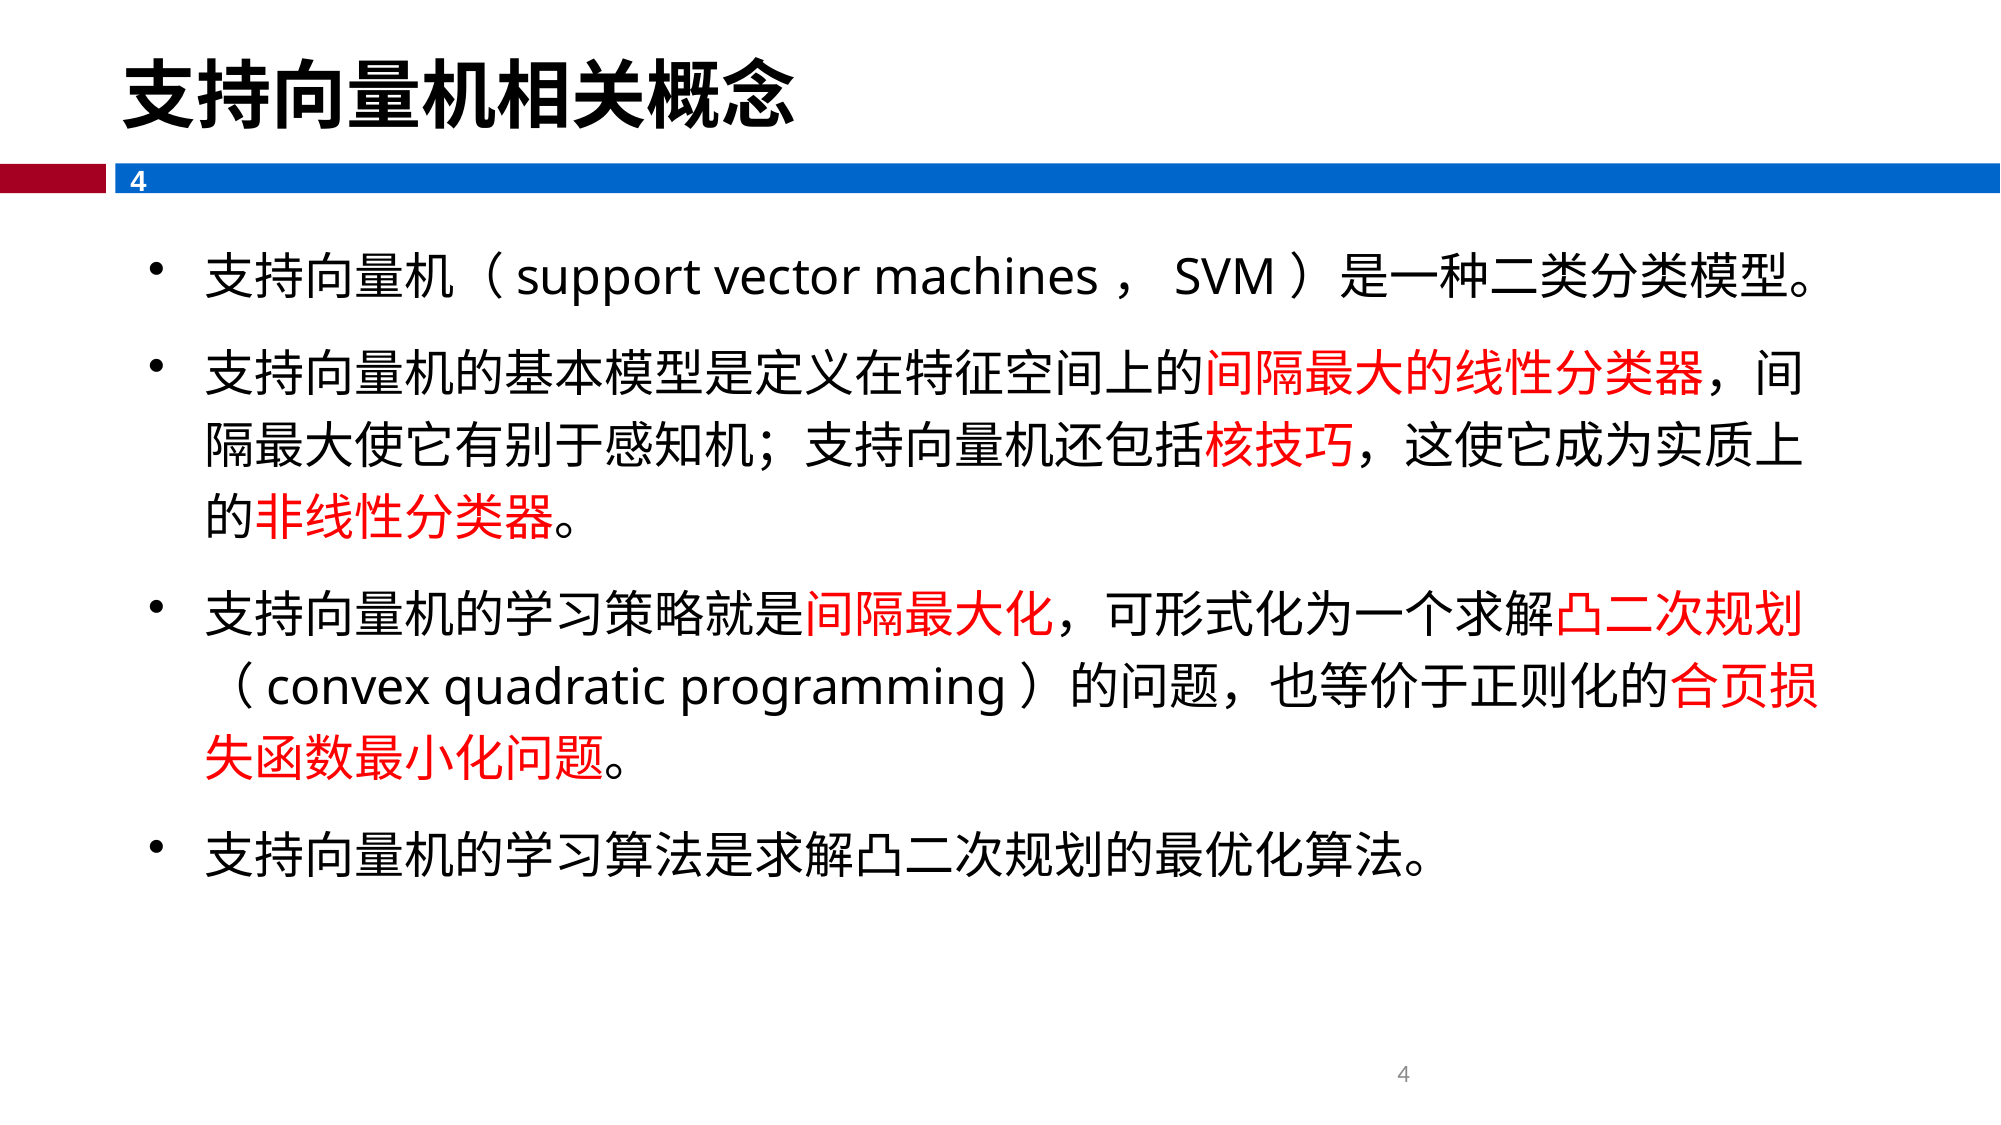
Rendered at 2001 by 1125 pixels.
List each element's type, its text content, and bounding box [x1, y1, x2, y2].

list 支持向量机（support vector machines，SVM）是一种二类分类模型。 支持向量机的基本模型是定义在特征空间上的间隔最大的线性分类器，间隔最大使它有别于感知机；支持向量机还包括核技巧，这使它成为实质上的非线性分类器。 支持向量机的学习策略就是间隔最大化，可形式化为一个求解凸二次规划（convex quadratic programming）的问题，也等价于正则化的合页损失函数最小化问题。 支持向量机的学习算法是求解凸二次规划的最优化算法。 [133, 224, 1865, 1113]
title 支持向量机相关概念 [106, 36, 1939, 148]
slide_number 4 [1074, 1042, 1425, 1103]
